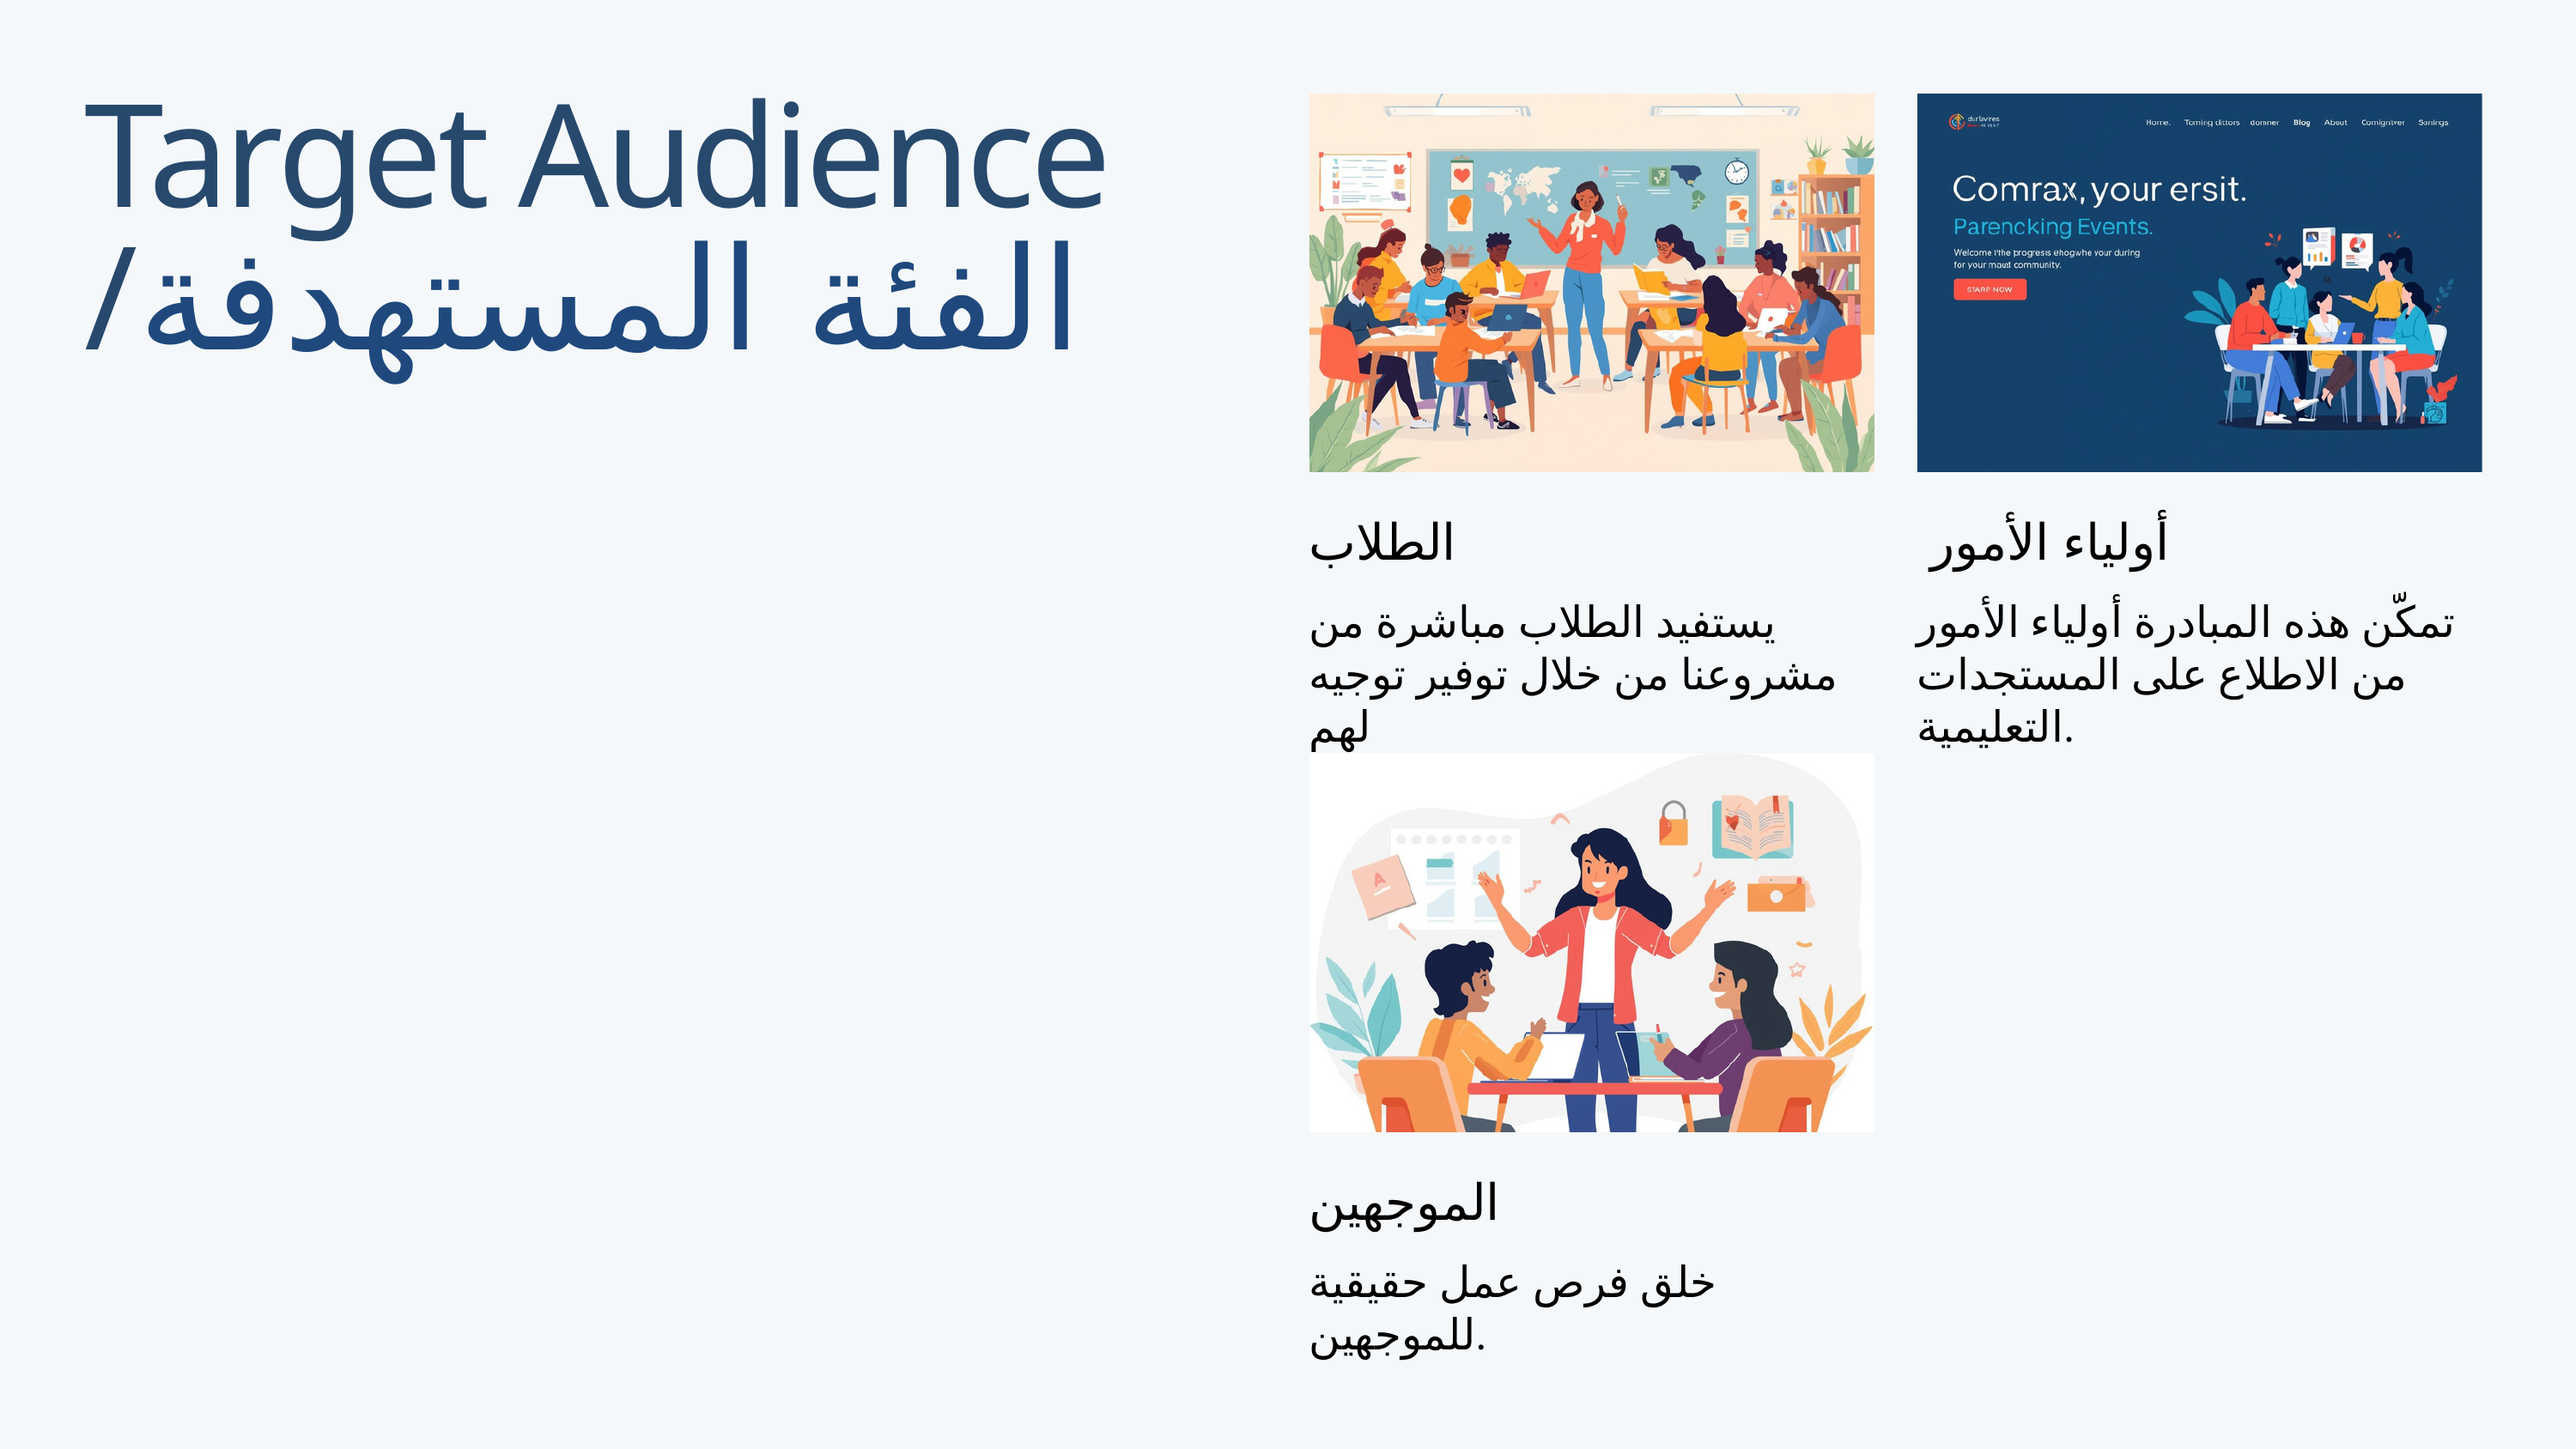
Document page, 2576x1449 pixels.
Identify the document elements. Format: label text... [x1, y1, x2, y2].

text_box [1309, 504, 1875, 698]
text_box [1917, 94, 2482, 473]
text_box Target Audience /الفئة المستهدفة [84, 92, 1267, 379]
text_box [1309, 754, 1875, 1133]
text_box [1917, 504, 2482, 698]
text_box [1309, 94, 1875, 473]
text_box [1309, 1165, 1875, 1306]
